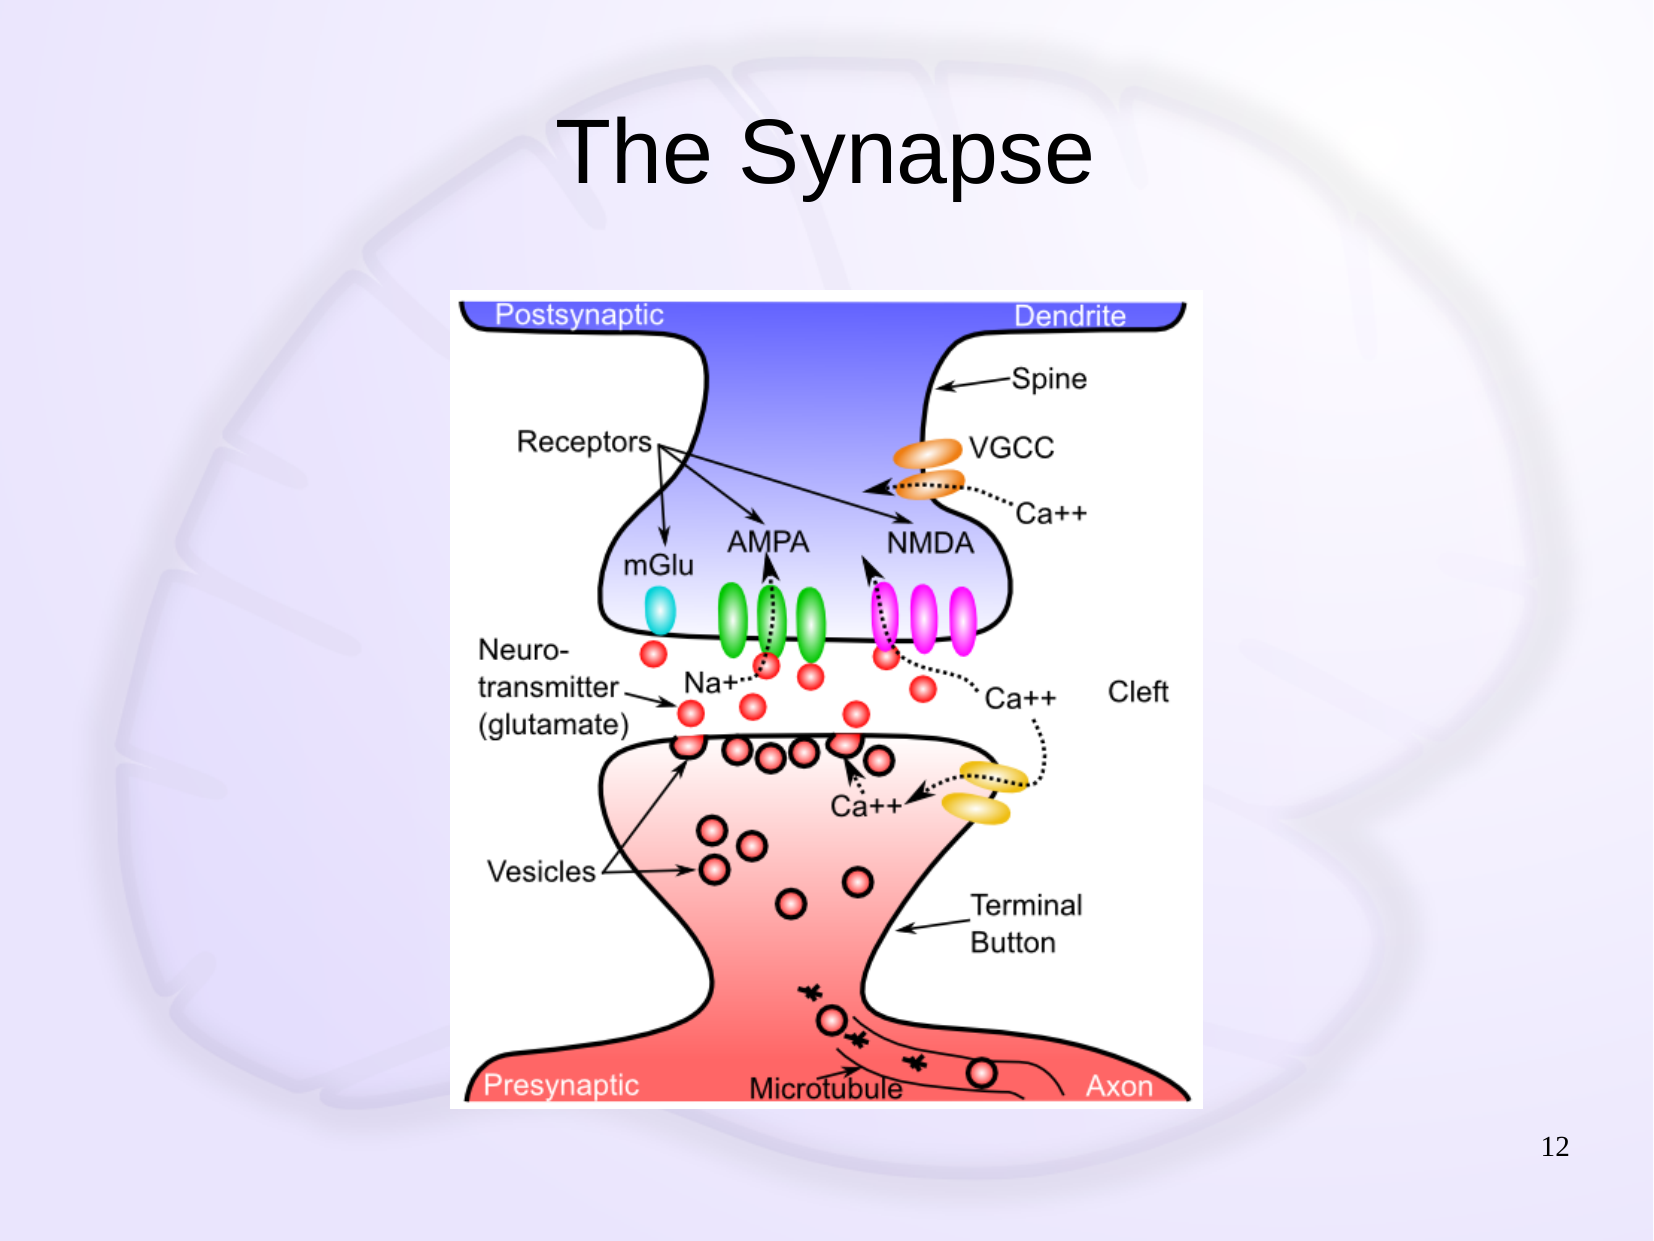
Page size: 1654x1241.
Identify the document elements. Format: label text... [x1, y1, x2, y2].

picture [0, 0, 1654, 1241]
slide_number 12 [1184, 1129, 1571, 1216]
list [82, 290, 1571, 1110]
title The Synapse [82, 49, 1571, 257]
